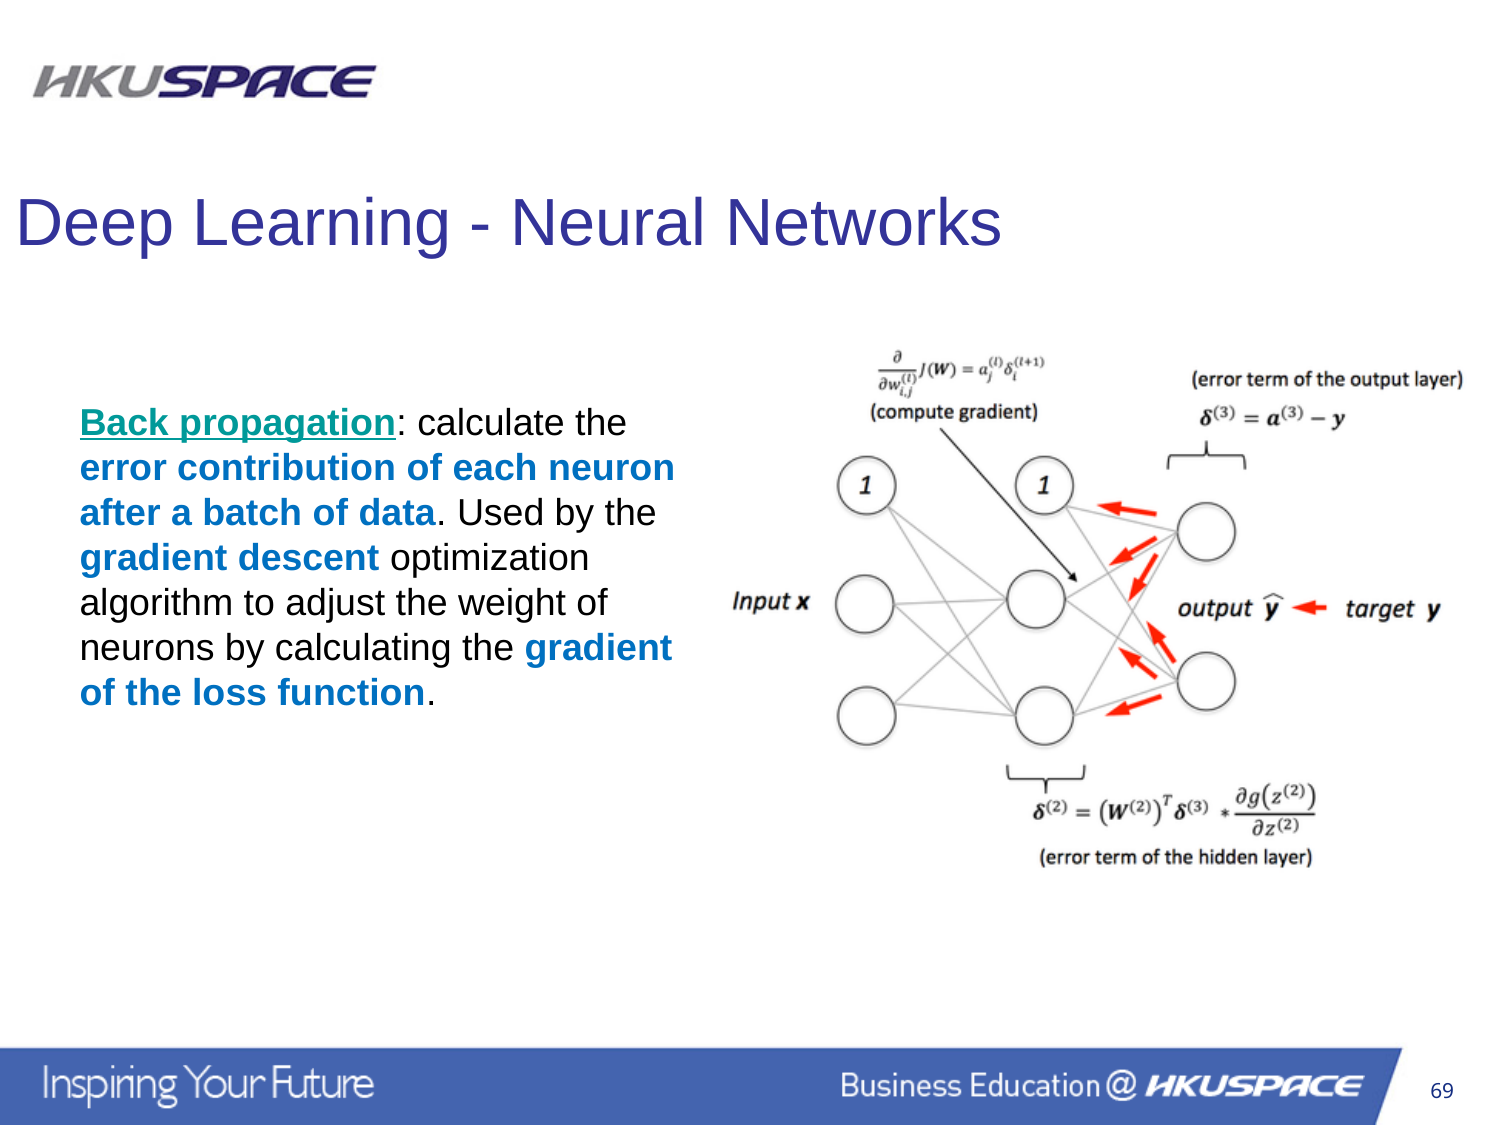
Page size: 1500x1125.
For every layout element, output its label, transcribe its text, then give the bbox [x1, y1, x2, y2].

title Deep Learning - Neural Networks [0, 101, 1325, 266]
text_box Back propagation: calculate the error contribution of each neuron after a batch of data. Used by the gradient descent optimization algorithm to adjust the weight of neurons by calculating the gradient of the loss function. [64, 338, 703, 906]
picture [0, 0, 1500, 1125]
slide_number 69 [1415, 1070, 1499, 1125]
